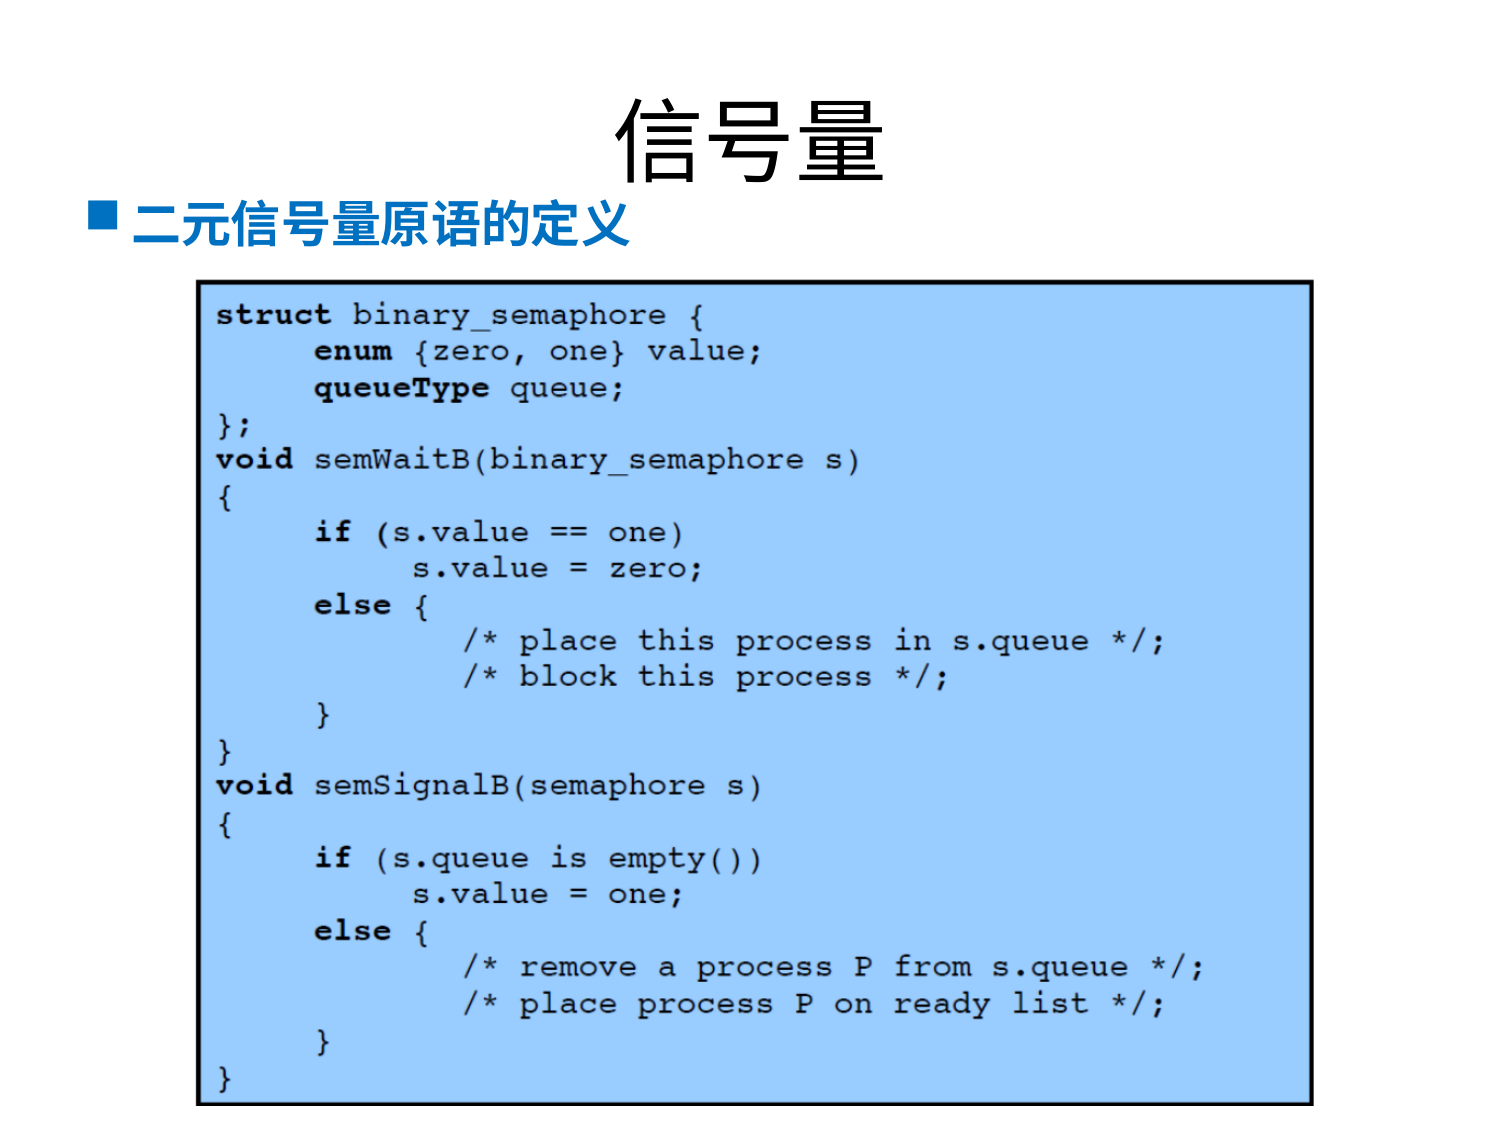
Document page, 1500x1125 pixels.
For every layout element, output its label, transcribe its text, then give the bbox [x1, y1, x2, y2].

title 信号量 [75, 45, 1425, 233]
text_box 二元信号量原语的定义 [69, 184, 852, 260]
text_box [194, 278, 1314, 1107]
